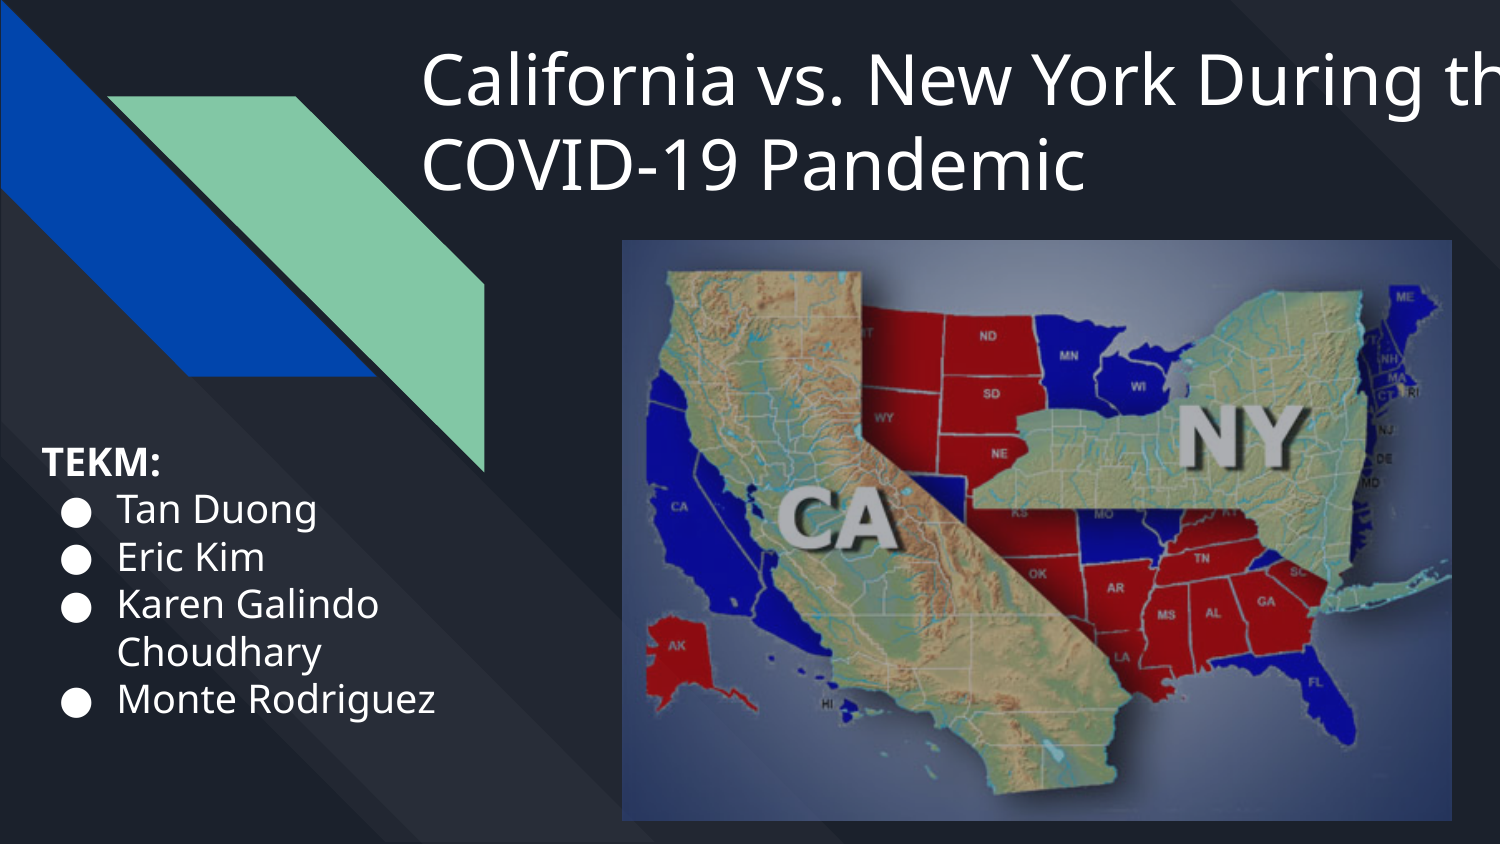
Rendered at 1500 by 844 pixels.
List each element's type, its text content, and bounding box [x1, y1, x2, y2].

subtitle TEKM: Tan Duong Eric Kim Karen Galindo Choudhary Monte Rodriguez [26, 421, 586, 844]
title California vs. New York During the COVID-19 Pandemic [405, 19, 1500, 340]
picture [622, 240, 1452, 821]
